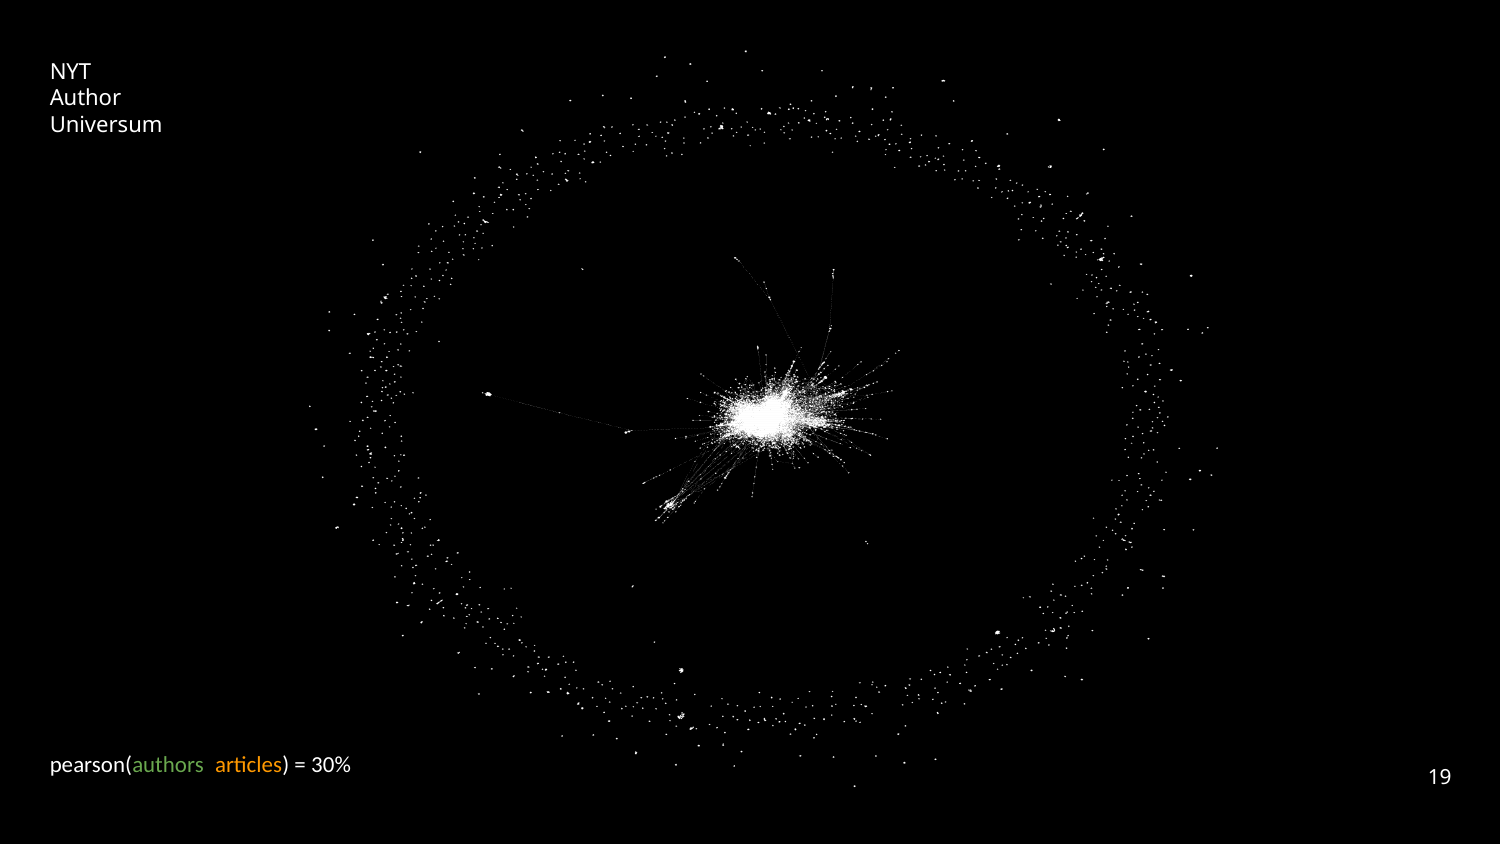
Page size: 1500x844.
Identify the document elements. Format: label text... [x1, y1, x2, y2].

text_box pearson(authors, articles) = 30% [34, 735, 202, 791]
title NYT Author Universum [34, 42, 202, 154]
picture [207, 29, 1331, 811]
slide_number ‹#› [1376, 745, 1467, 810]
